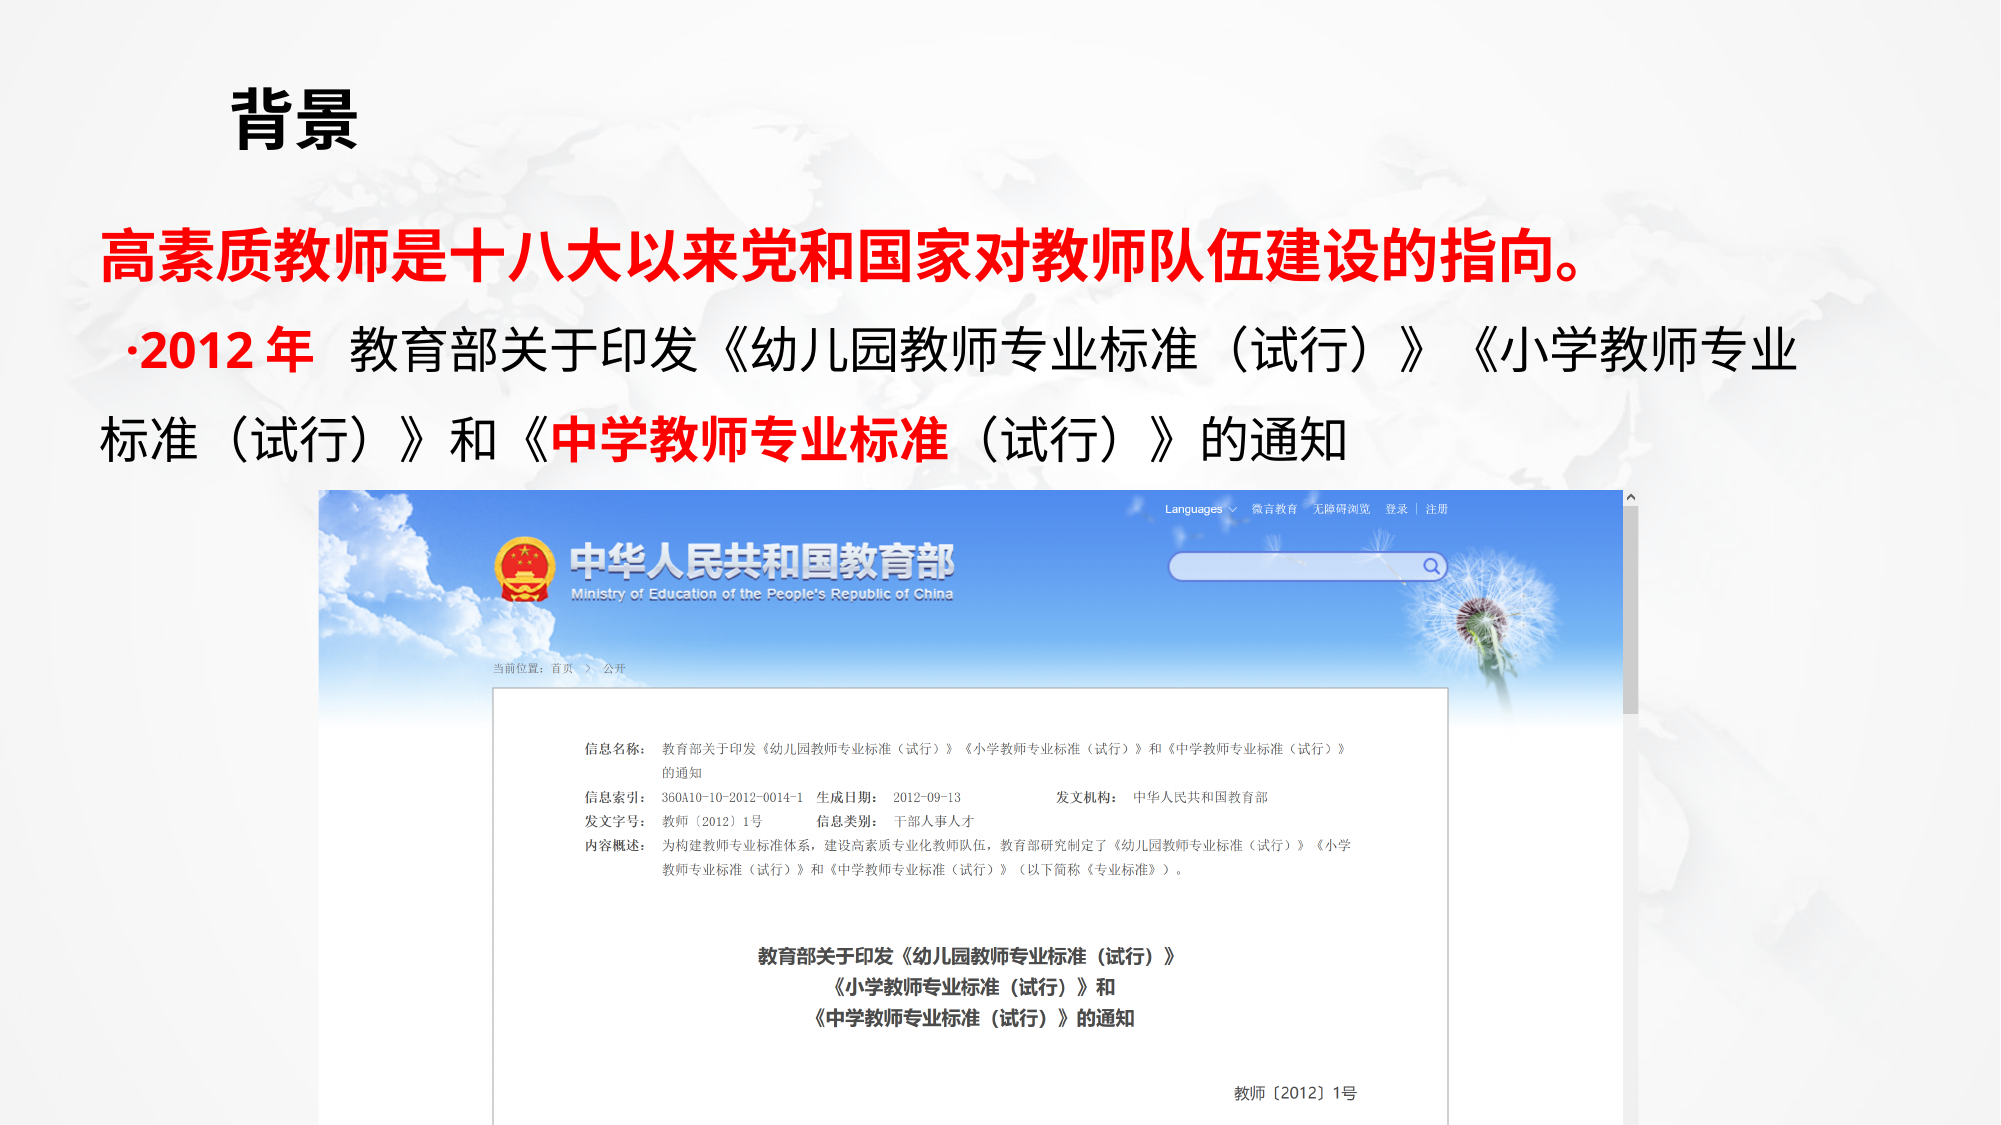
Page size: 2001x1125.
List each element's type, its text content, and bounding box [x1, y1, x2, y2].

picture [318, 490, 1639, 1125]
text_box 背景 [213, 70, 1033, 166]
text_box 高素质教师是十八大以来党和国家对教师队伍建设的指向。 ·2012年 教育部关于印发《幼儿园教师专业标准（试行）》《小学教师专业标准（试行）》和《中学教师专业标准（试行）》的通知 [84, 176, 1819, 656]
